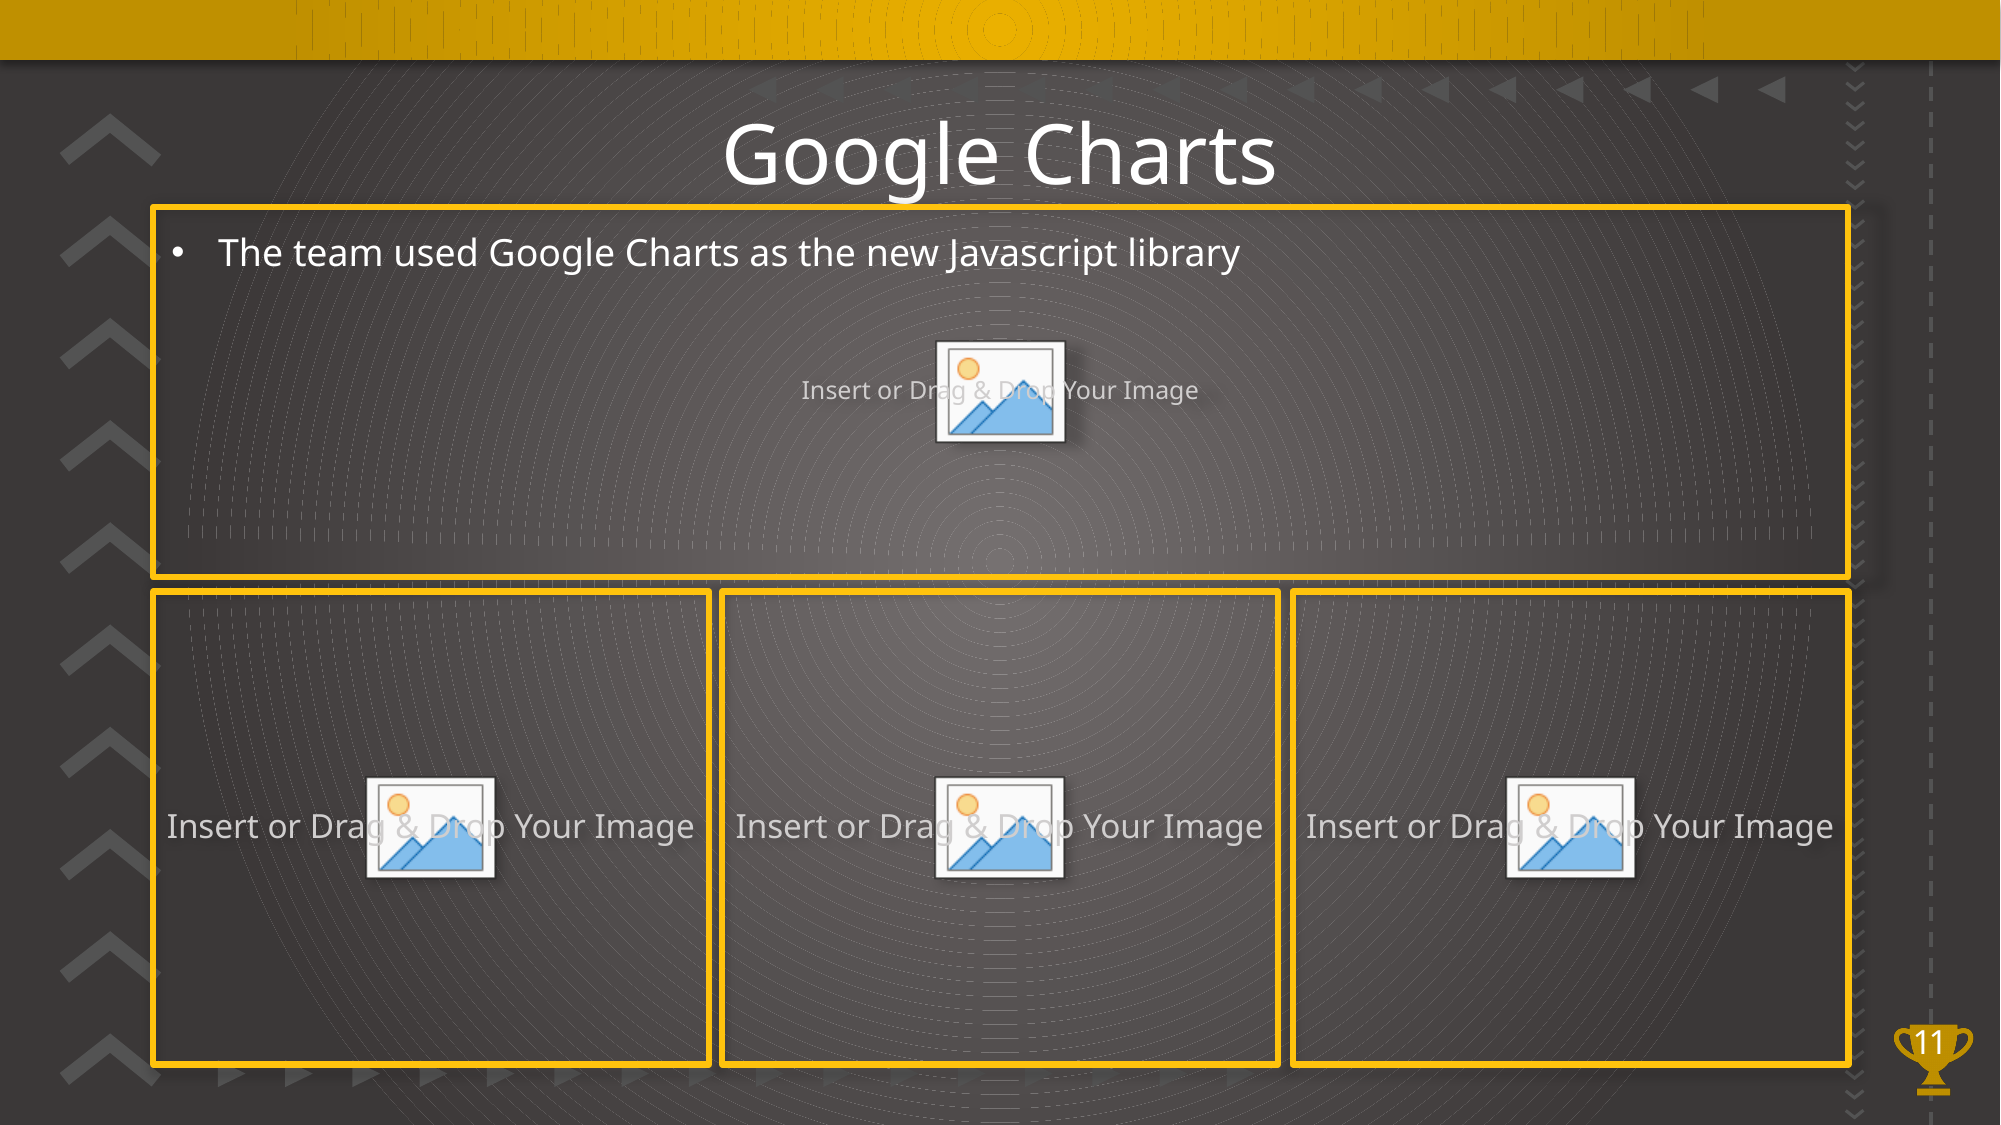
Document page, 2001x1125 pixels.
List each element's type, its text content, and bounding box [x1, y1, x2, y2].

title Google Charts [0, 59, 2000, 257]
picture [1889, 1015, 1978, 1105]
slide_number 11 [1512, 1014, 1963, 1074]
picture [725, 594, 1275, 1062]
picture [156, 594, 706, 1062]
picture [1295, 594, 1846, 1062]
picture [156, 210, 1845, 575]
